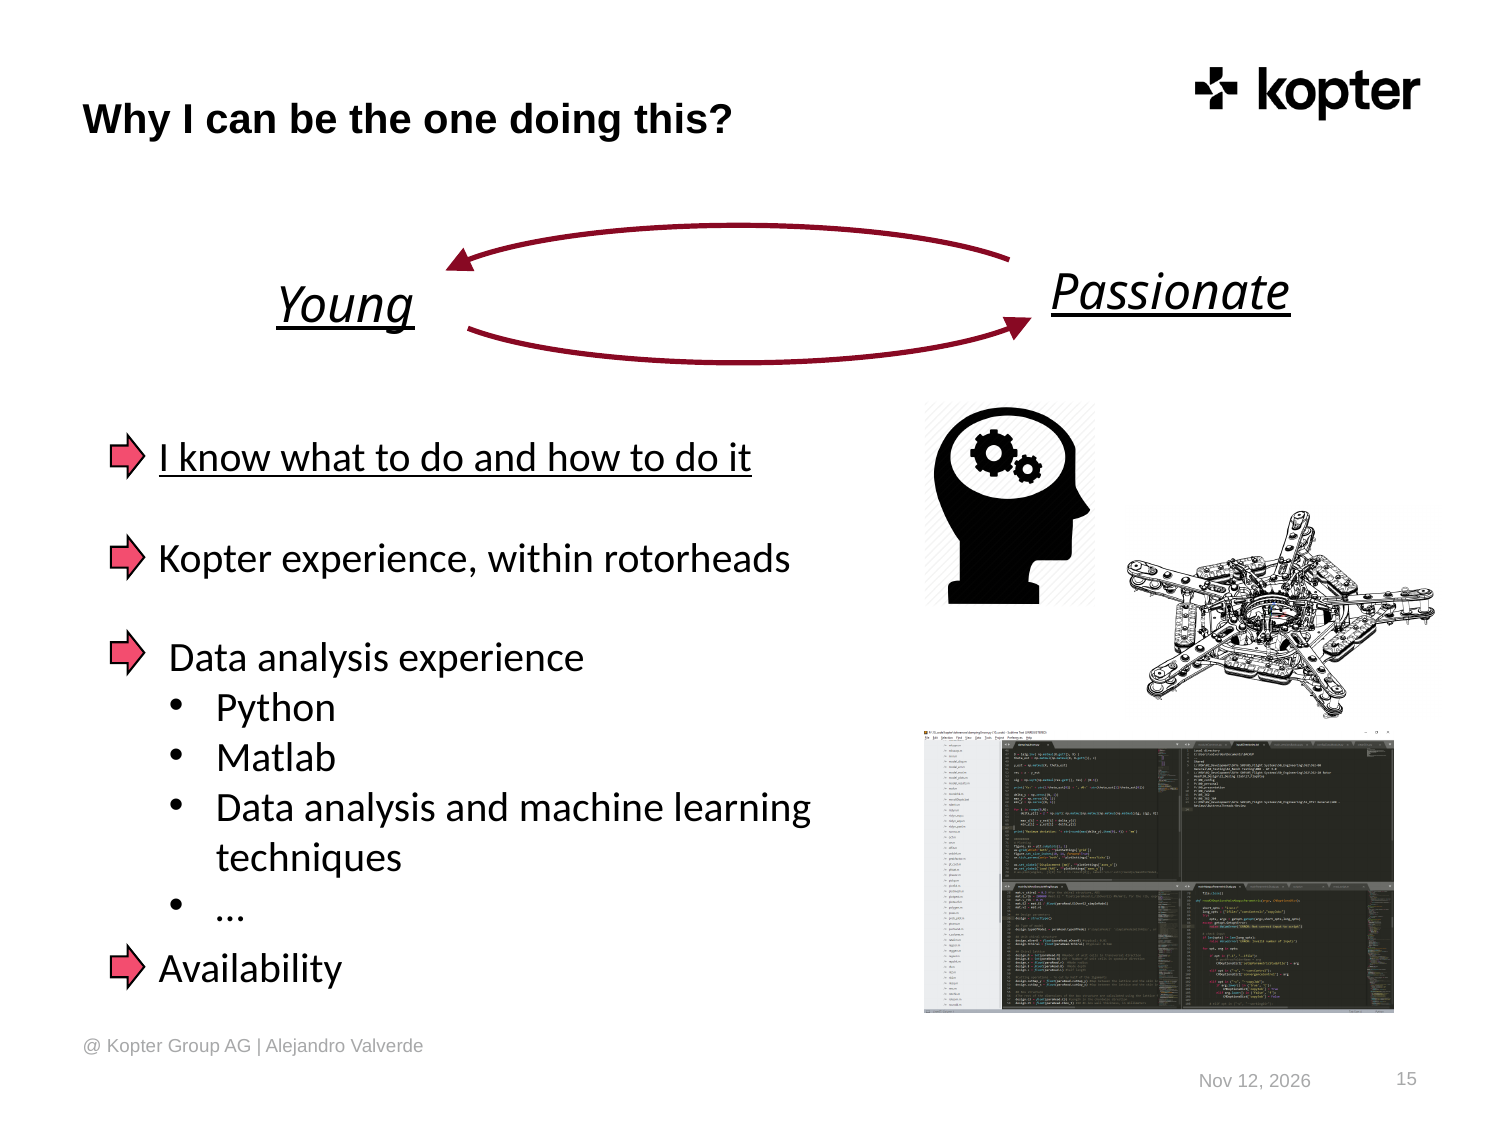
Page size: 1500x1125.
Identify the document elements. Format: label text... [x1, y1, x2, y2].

title Why I can be the one doing this? [82, 64, 1153, 142]
picture [1194, 66, 1421, 121]
picture [924, 731, 1394, 1013]
list @ Kopter Group AG | Alejandro Valverde [82, 1033, 703, 1063]
picture [1125, 505, 1442, 720]
slide_number 2-Mar-18 [1181, 1069, 1329, 1099]
text_box Young [276, 272, 426, 341]
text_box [110, 429, 871, 490]
text_box Passionate [1051, 259, 1329, 329]
slide_number 15 [1328, 1067, 1418, 1097]
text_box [110, 940, 895, 1001]
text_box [110, 531, 895, 591]
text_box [426, 225, 1051, 363]
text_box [110, 629, 905, 906]
picture [871, 387, 1095, 607]
